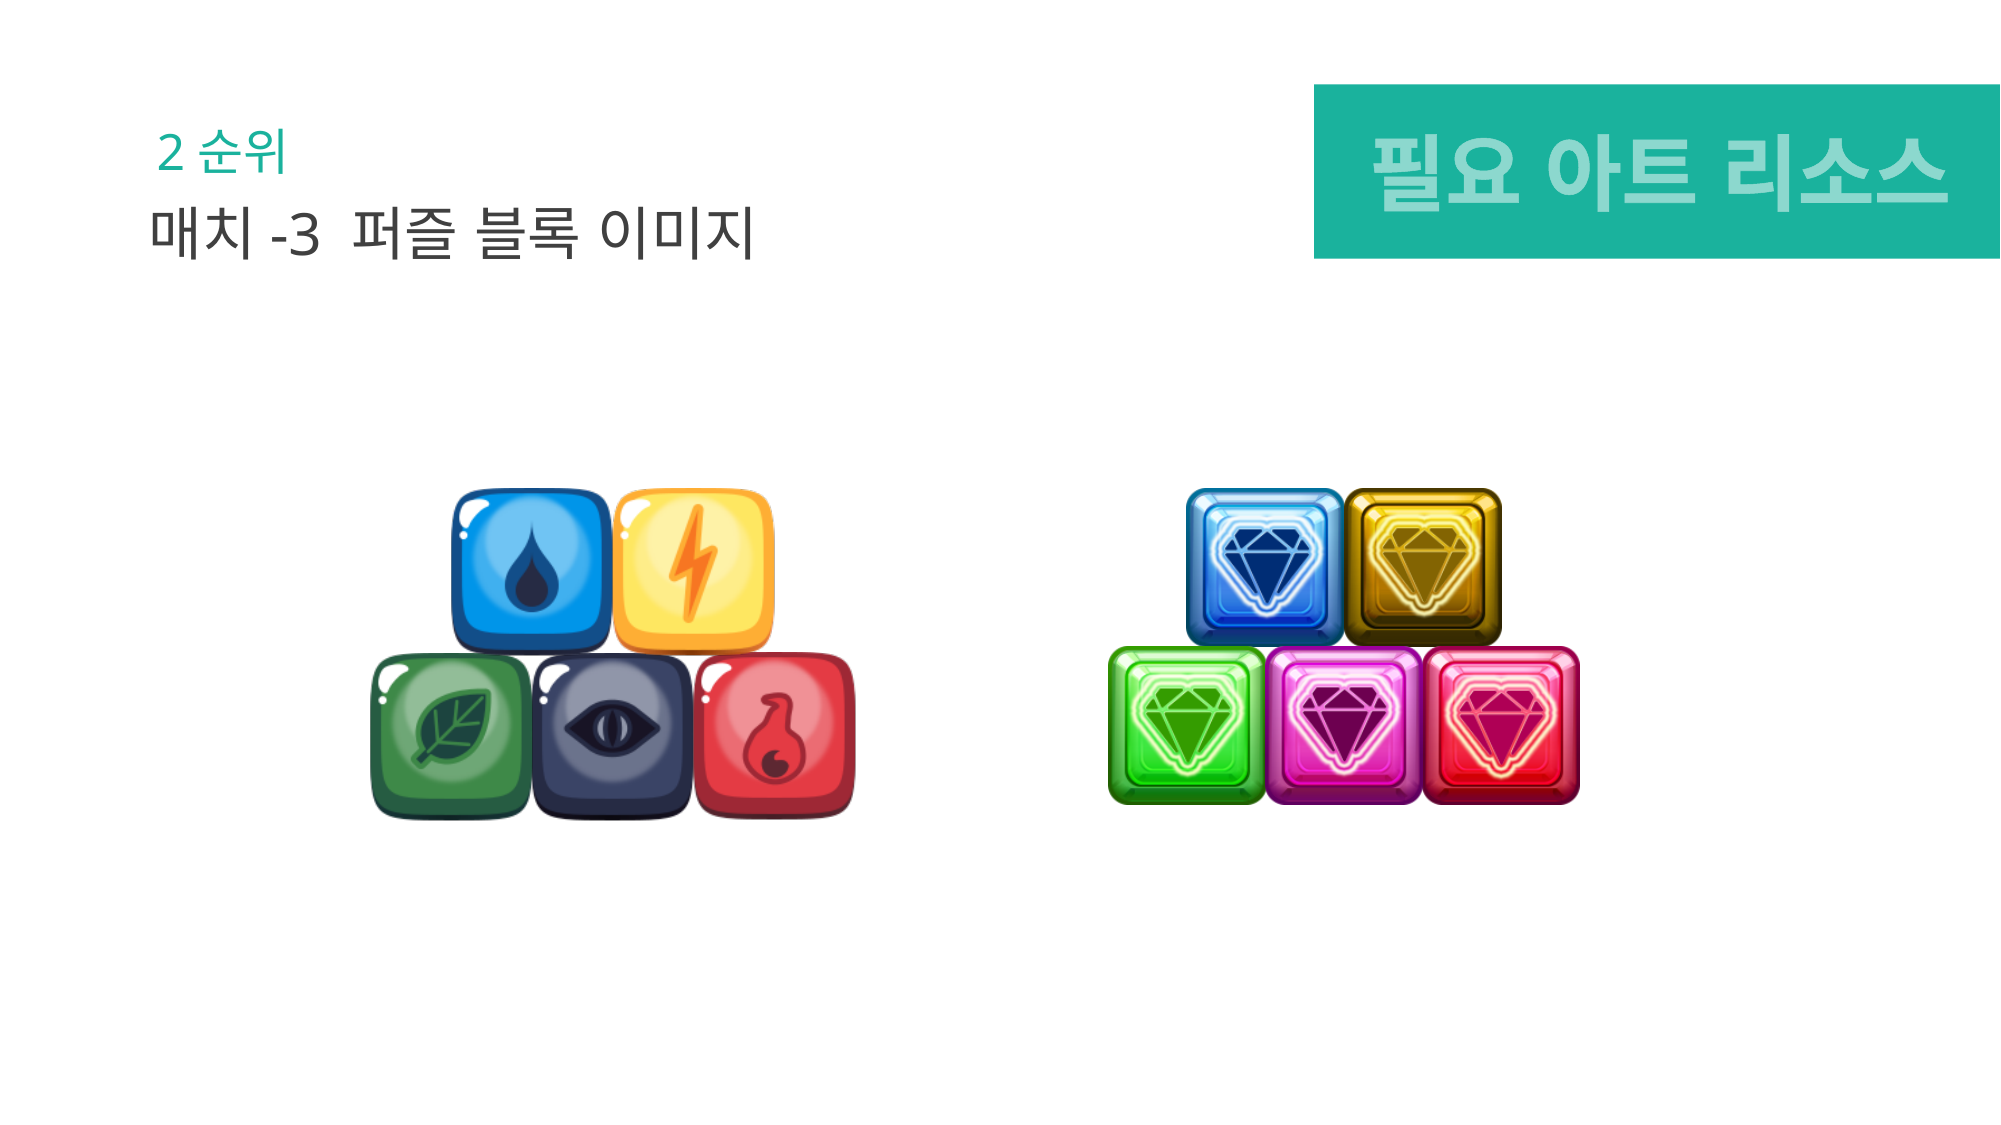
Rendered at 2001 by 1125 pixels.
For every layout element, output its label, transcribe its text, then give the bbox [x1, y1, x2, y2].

picture [365, 488, 861, 826]
picture [1108, 488, 1580, 805]
picture [1190, 493, 1341, 643]
text_box [1313, 83, 2000, 260]
text_box 2순위 [141, 113, 304, 189]
text_box 필요 아트 리소스 [1354, 113, 1966, 229]
picture [1186, 488, 1201, 503]
text_box 매치-3 퍼즐 블록 이미지 [133, 189, 1109, 275]
